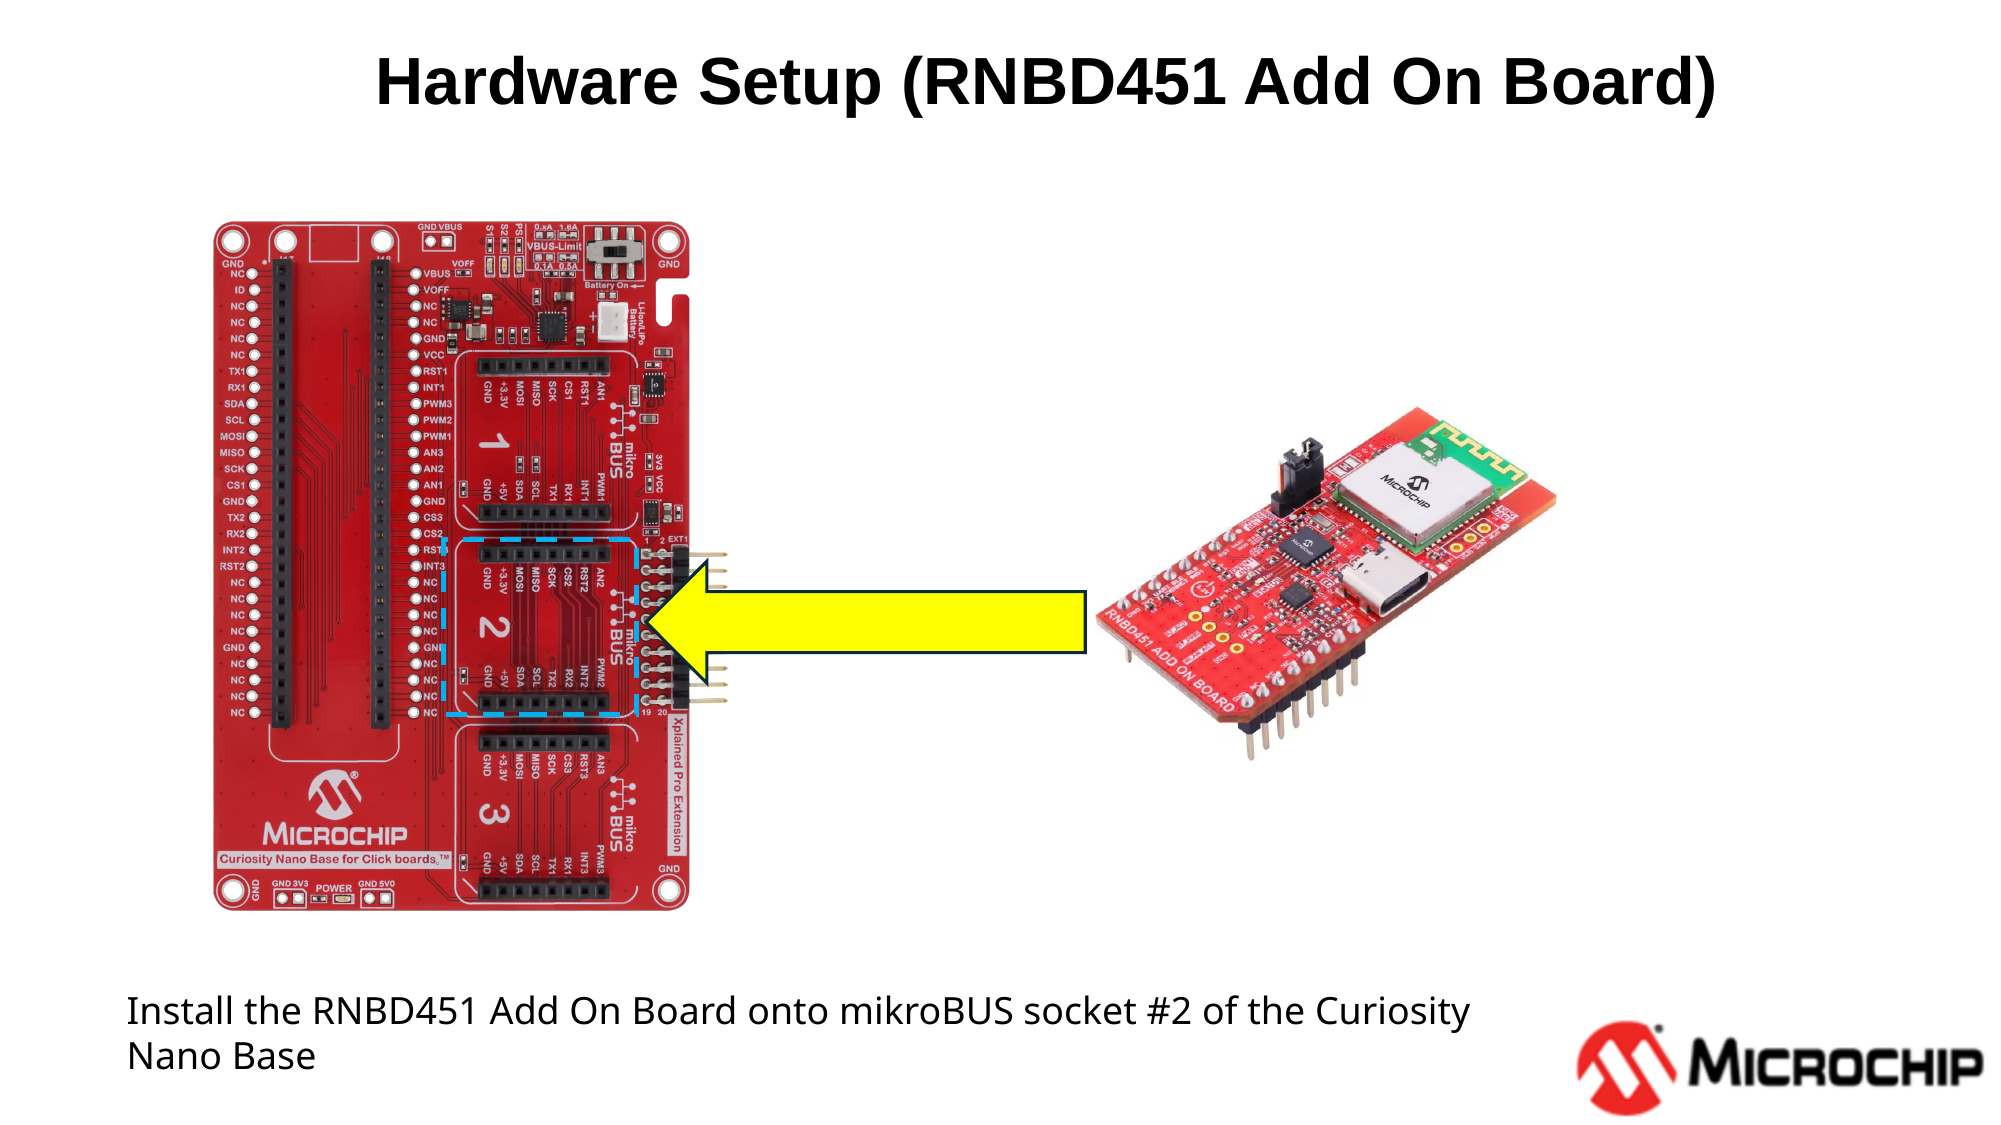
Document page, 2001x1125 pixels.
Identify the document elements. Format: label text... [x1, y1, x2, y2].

picture [212, 221, 728, 912]
text_box [728, 590, 1087, 655]
text_box Hardware Setup (RNBD451 Add On Board) [268, 30, 1827, 125]
picture [1094, 405, 1557, 761]
picture [1570, 1006, 1994, 1122]
text_box Install the RNBD451 Add On Board onto mikroBUS socket #2 of the Curiosity Nano Base [111, 979, 1552, 1085]
